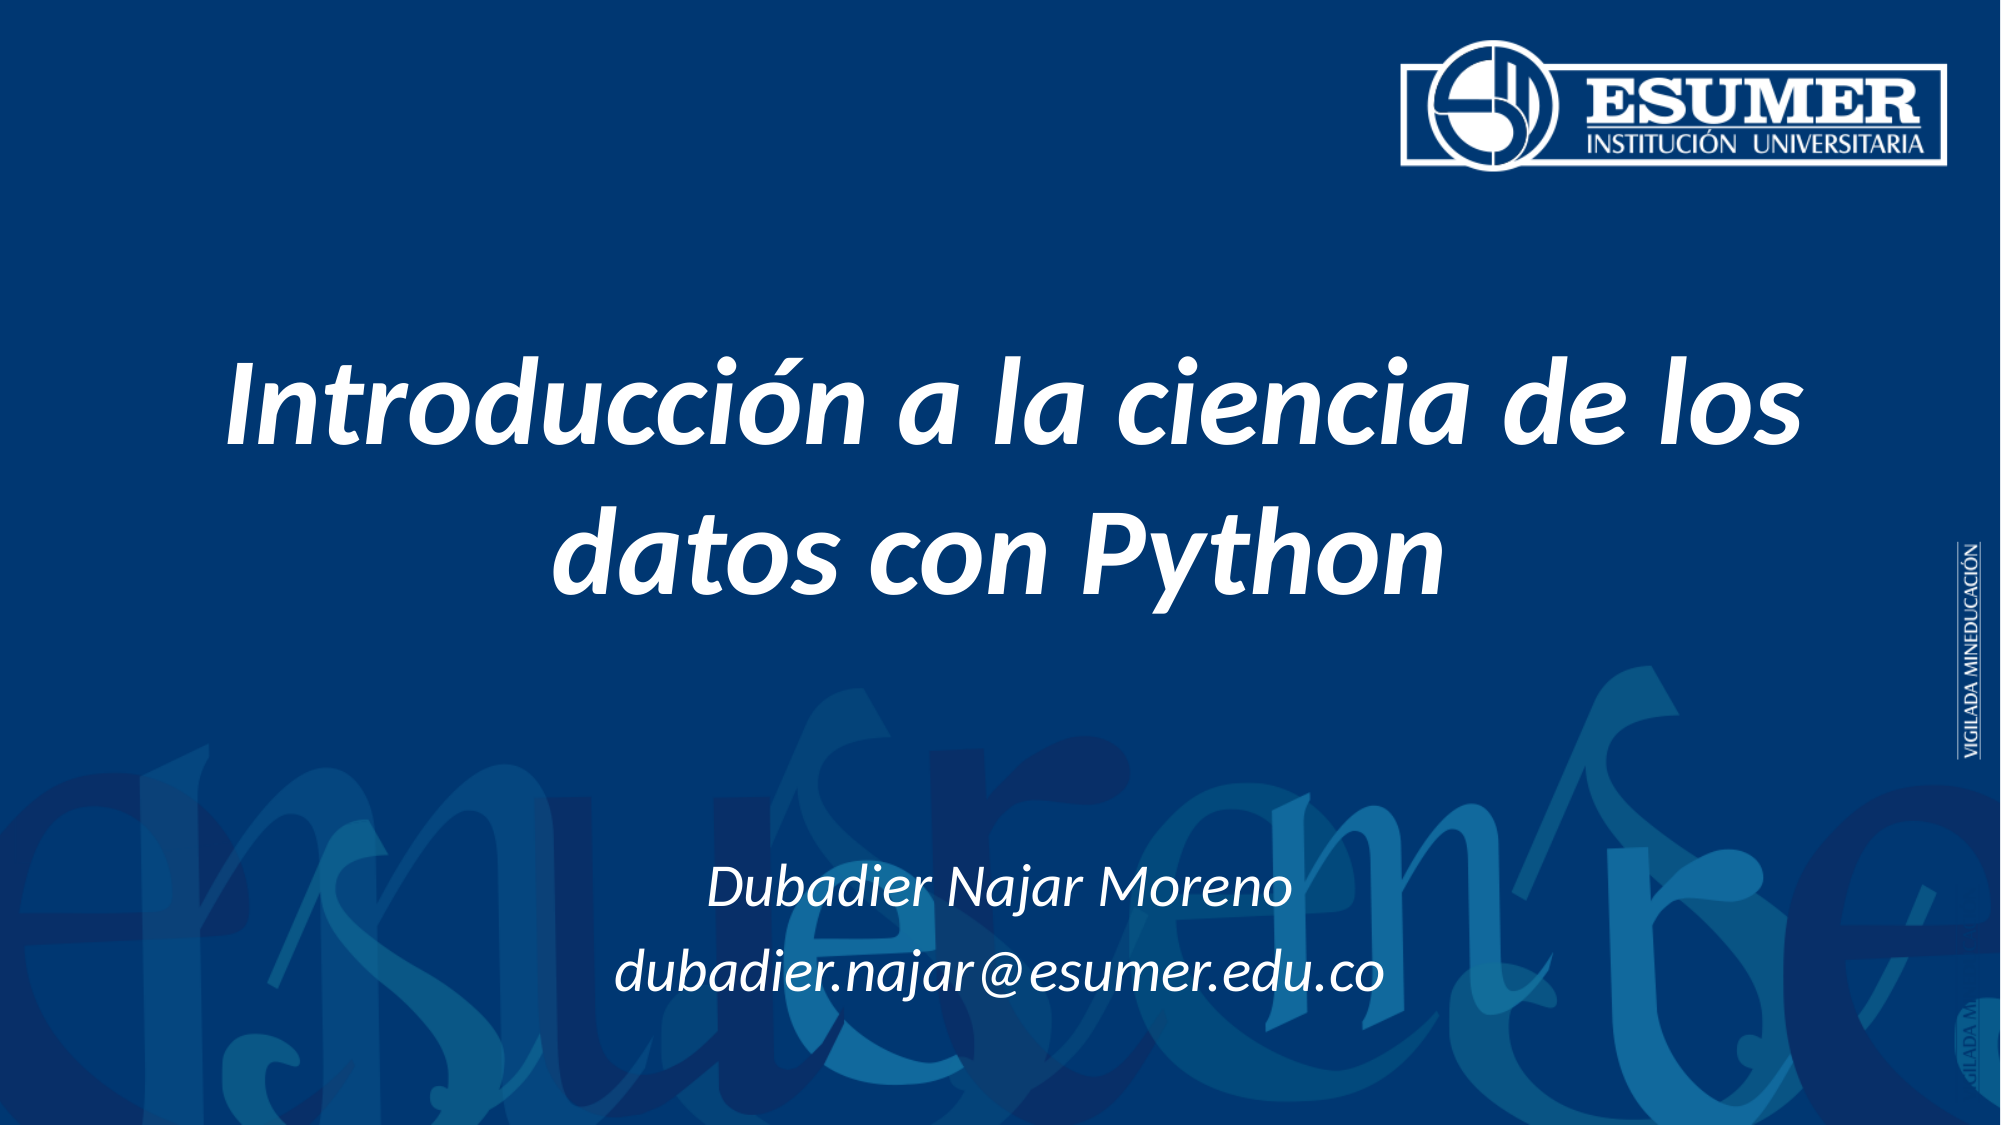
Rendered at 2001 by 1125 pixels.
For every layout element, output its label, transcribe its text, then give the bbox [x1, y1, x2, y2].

title Introducción a la ciencia de los datos con Python [150, 349, 1850, 591]
picture [0, 0, 2001, 1125]
subtitle Dubadier Najar Moreno dubadier.najar@esumer.edu.co [474, 837, 1525, 1012]
